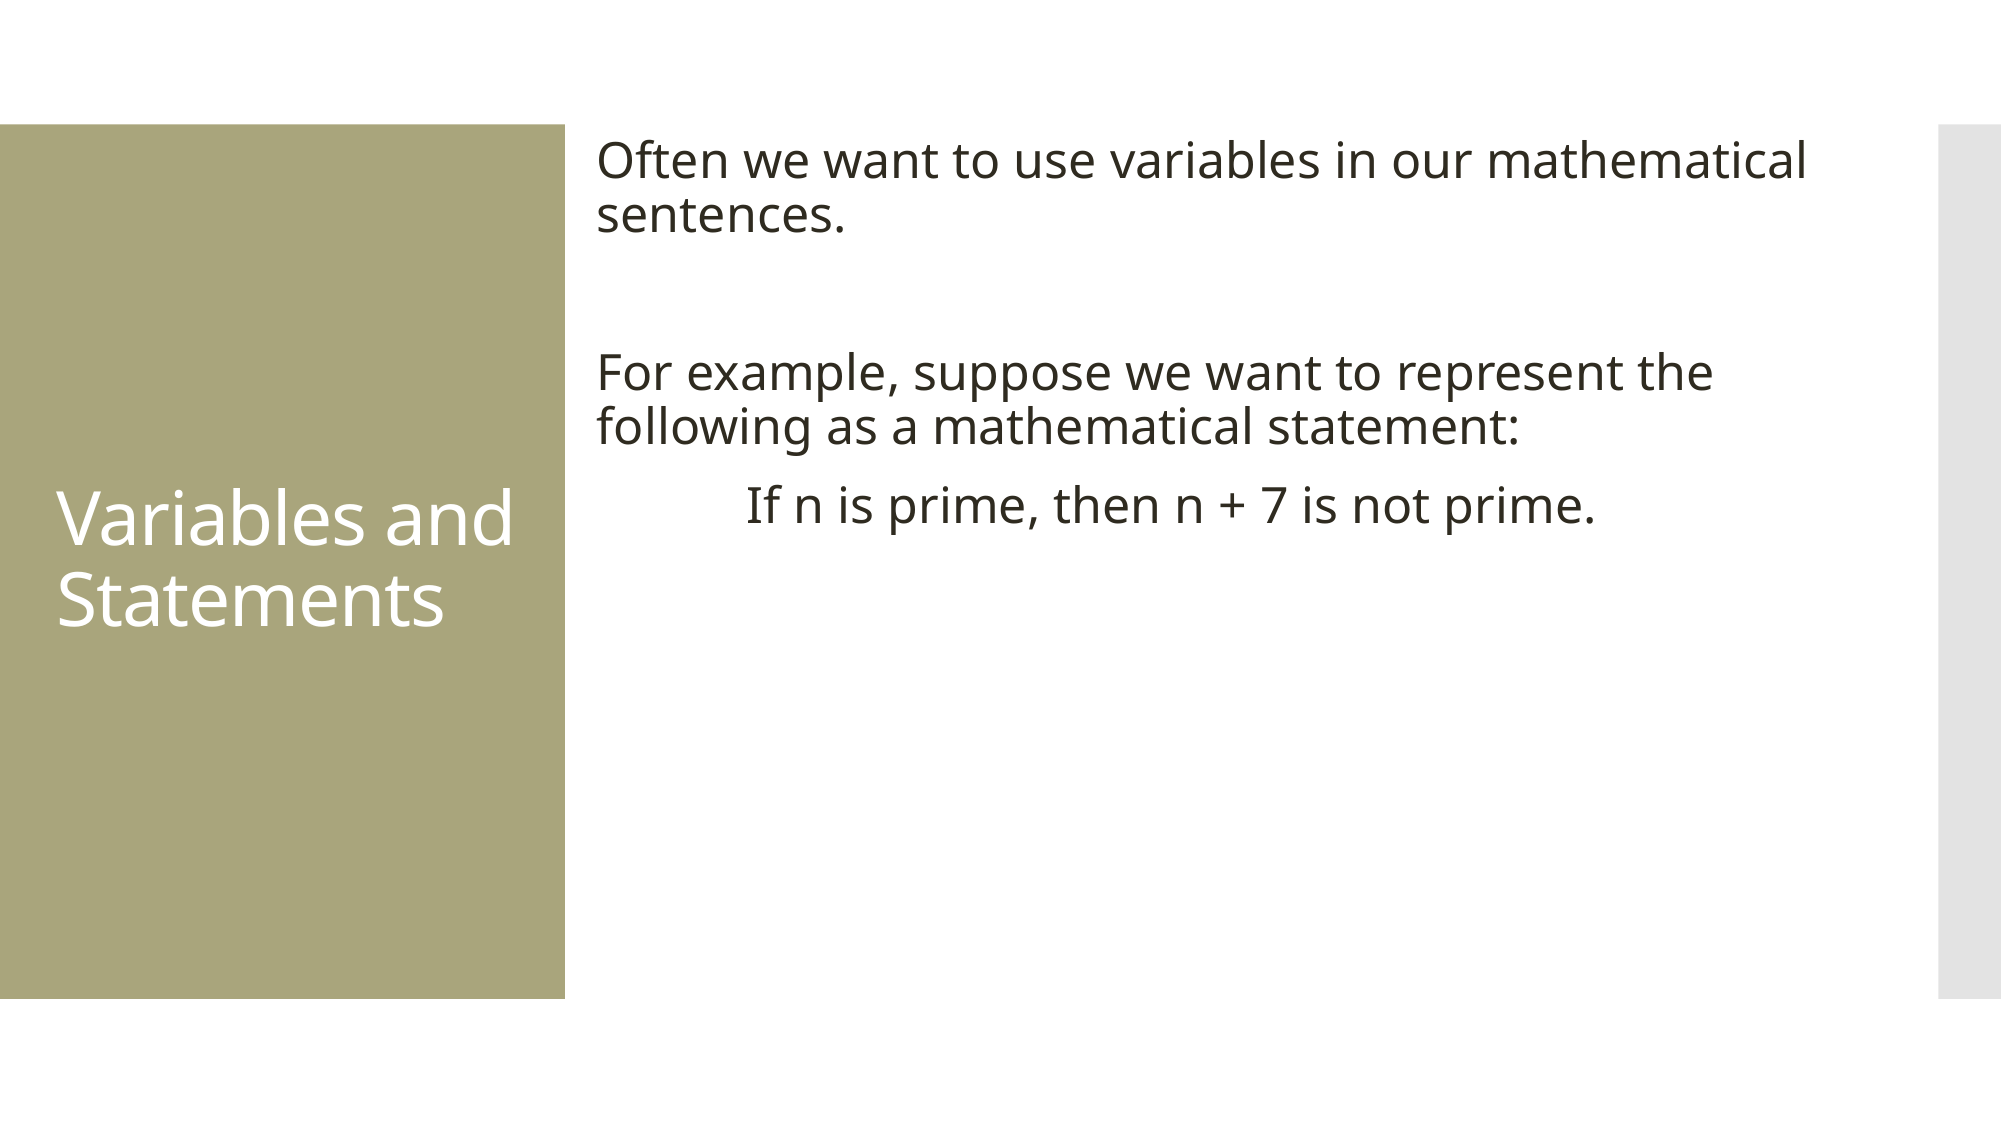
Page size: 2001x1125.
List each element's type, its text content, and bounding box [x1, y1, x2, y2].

text_box Often we want to use variables in our mathematical sentences. For example, suppose we want to represent the following as a mathematical statement: If n is prime, then n + 7 is not prime. [581, 128, 1930, 1087]
title Variables and Statements [41, 184, 532, 940]
